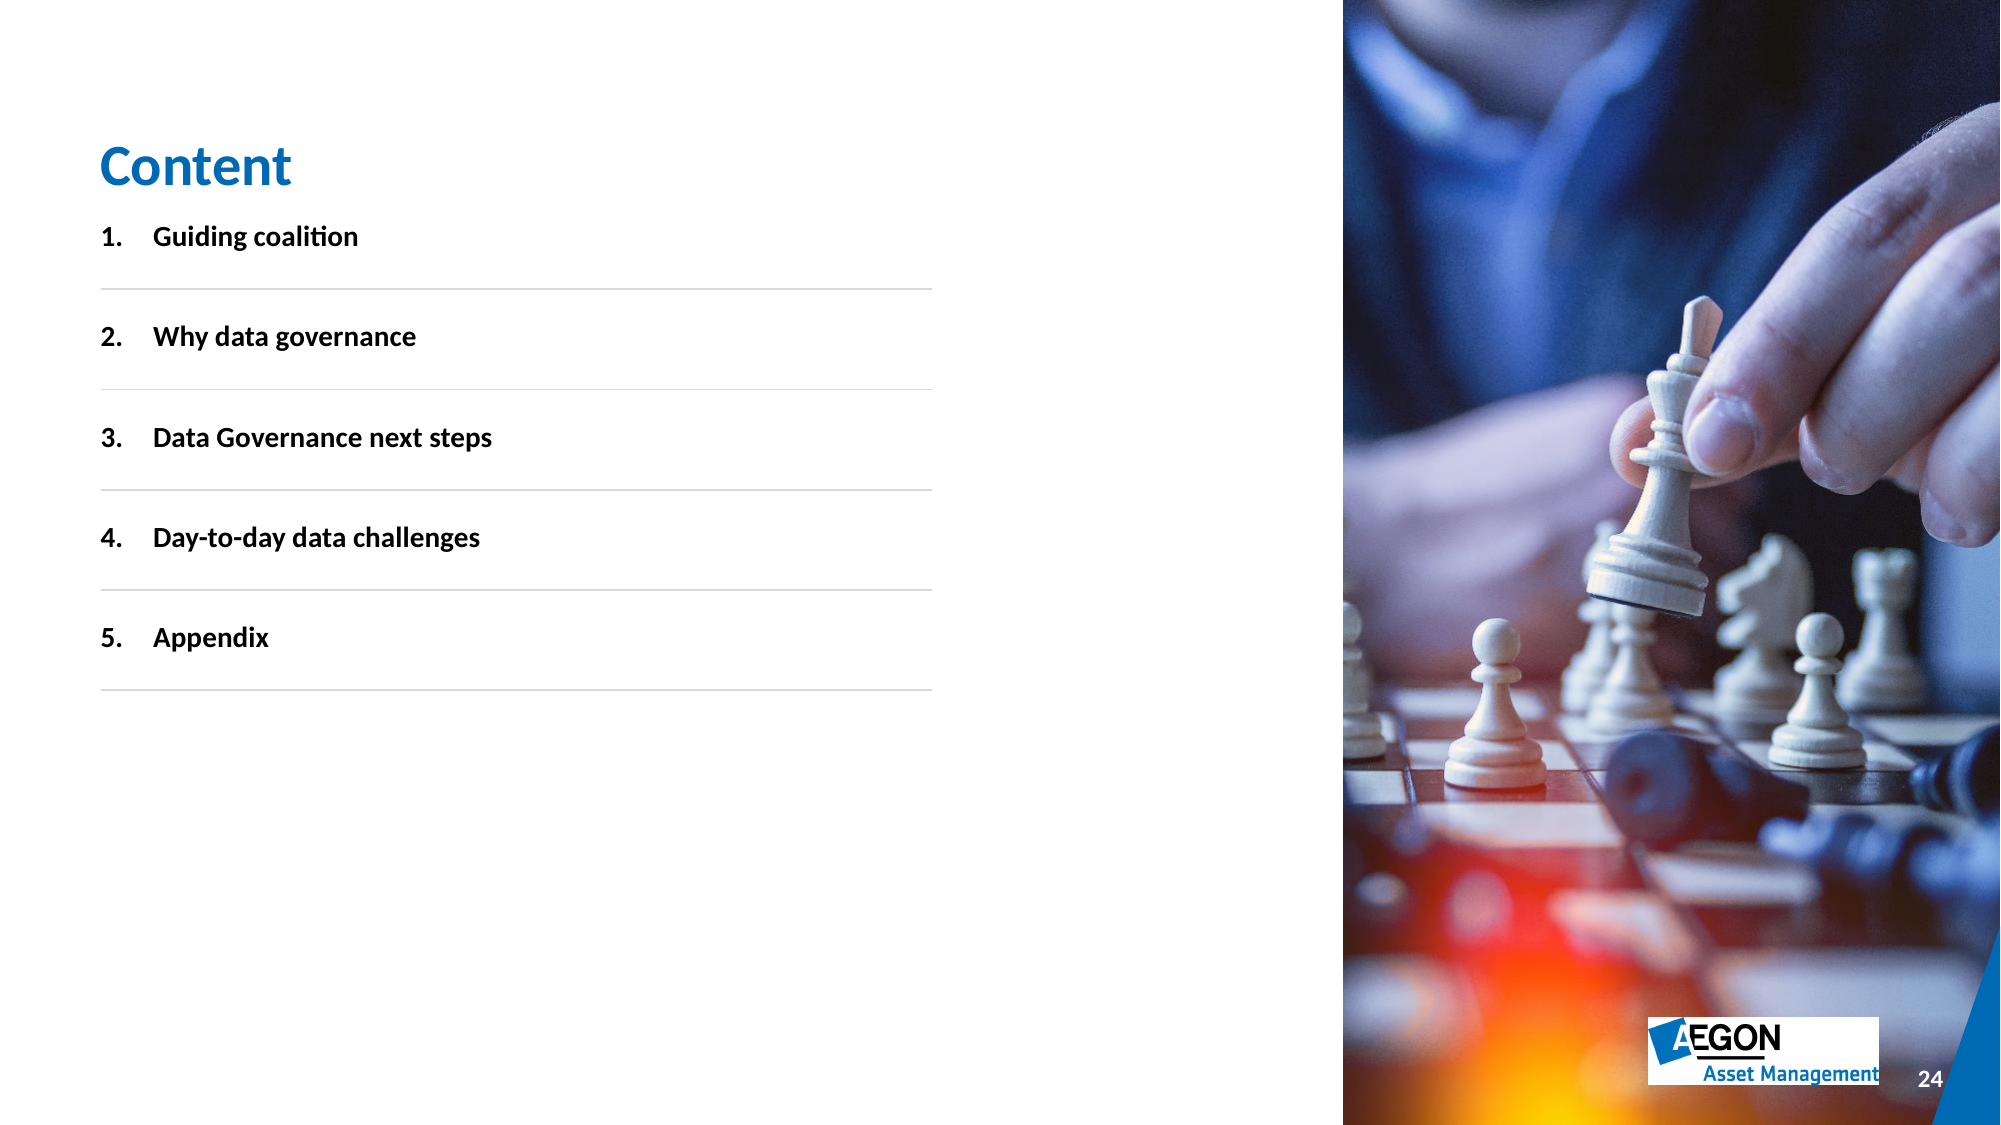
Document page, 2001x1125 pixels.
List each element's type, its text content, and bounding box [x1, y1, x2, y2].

table_cell 4. [101, 491, 147, 589]
table_cell Data Governance next steps [153, 390, 932, 489]
table_header 1. [101, 213, 147, 288]
table_header [147, 213, 153, 288]
table_cell [147, 491, 153, 589]
table_cell 2. [101, 290, 147, 389]
table_cell Day-to-day data challenges [153, 491, 932, 589]
table_cell Why data governance [153, 290, 932, 389]
table_cell [147, 290, 153, 389]
table_cell [147, 390, 153, 489]
table_cell 5. [101, 591, 147, 689]
text_box Content [100, 135, 719, 213]
picture [1343, 0, 2000, 1125]
table_cell Appendix [153, 591, 932, 689]
table_cell [147, 591, 153, 689]
table_header Guiding coalition [153, 189, 932, 288]
table_cell 3. [101, 390, 147, 489]
